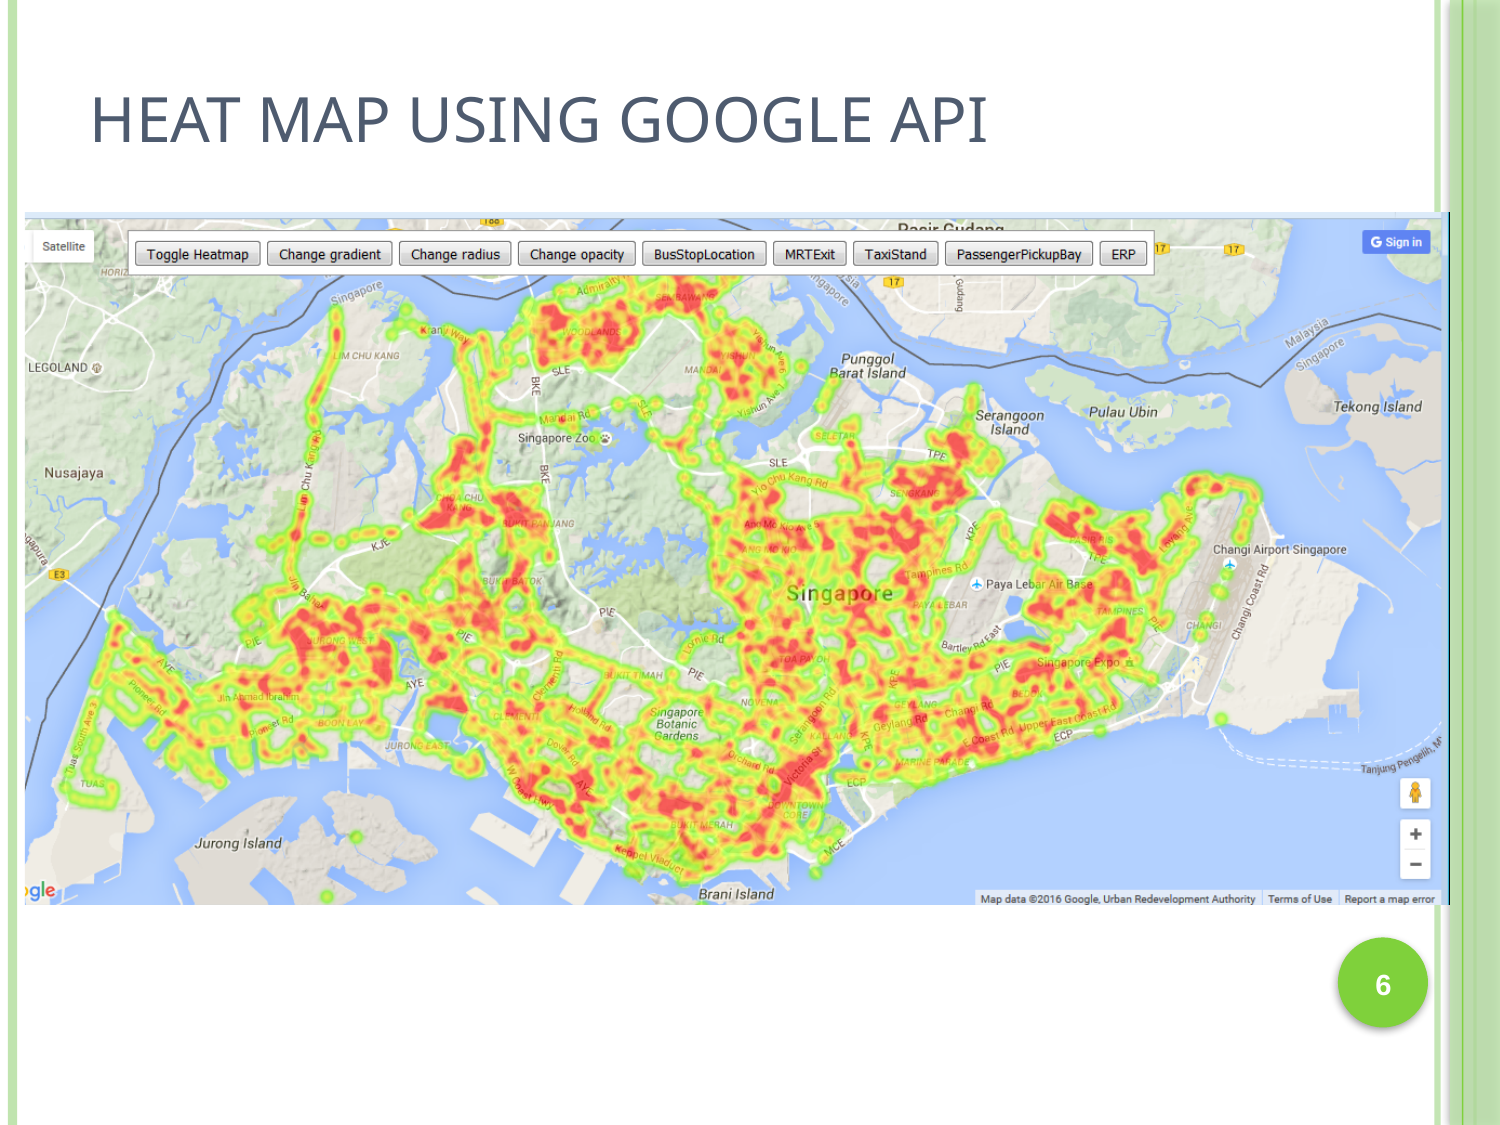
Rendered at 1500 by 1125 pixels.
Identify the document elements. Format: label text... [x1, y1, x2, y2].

title Heat Map using Google API [75, 45, 1300, 163]
slide_number 6 [1333, 940, 1434, 1027]
picture [24, 211, 1451, 905]
